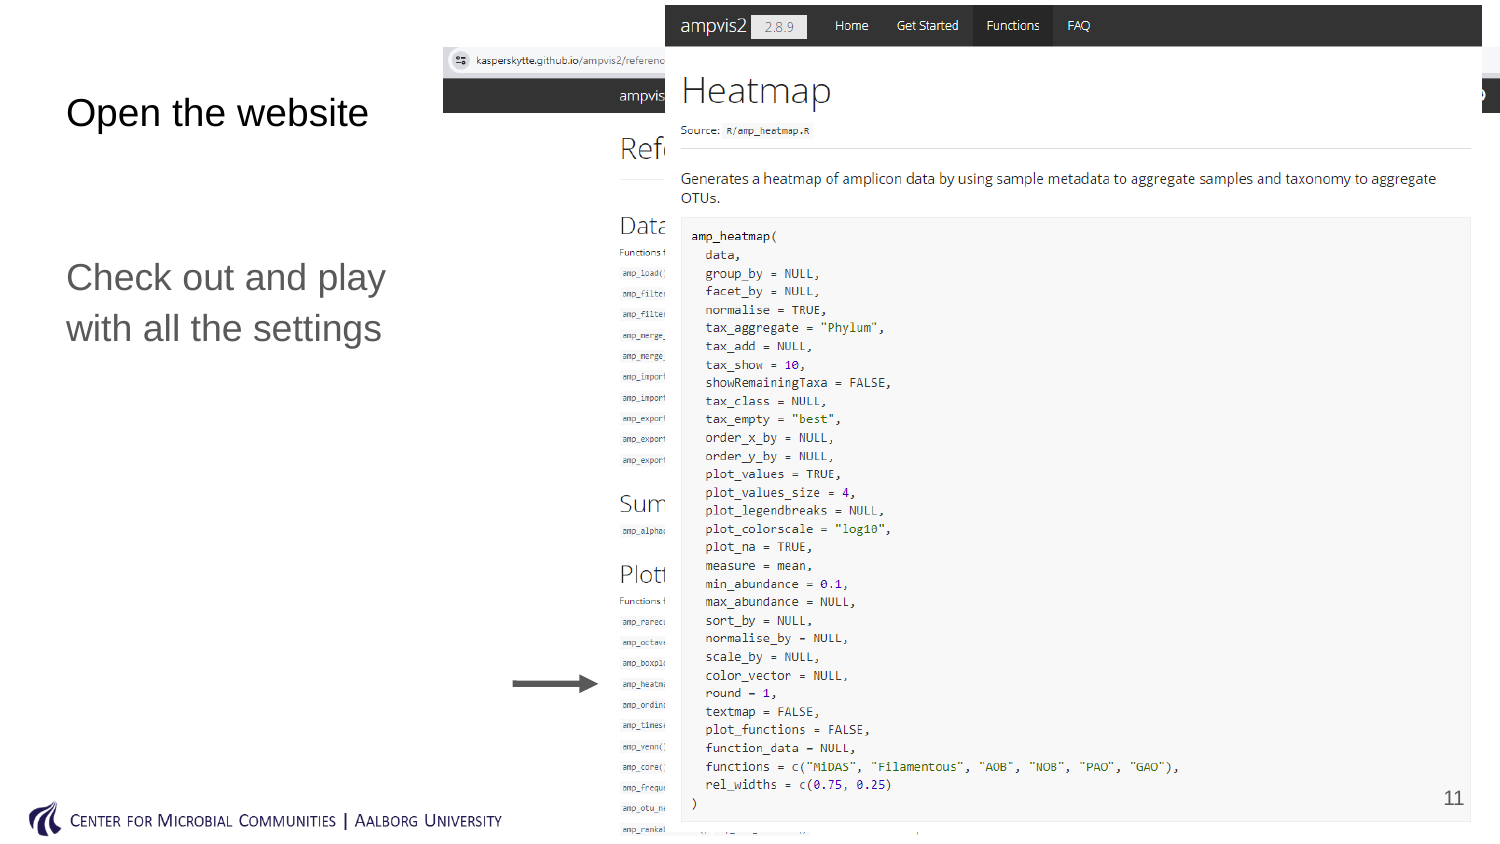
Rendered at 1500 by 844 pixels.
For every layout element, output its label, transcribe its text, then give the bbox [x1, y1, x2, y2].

picture [0, 4, 1500, 844]
title Open the website [51, 72, 393, 167]
list Check out and play with all the settings [51, 230, 433, 790]
